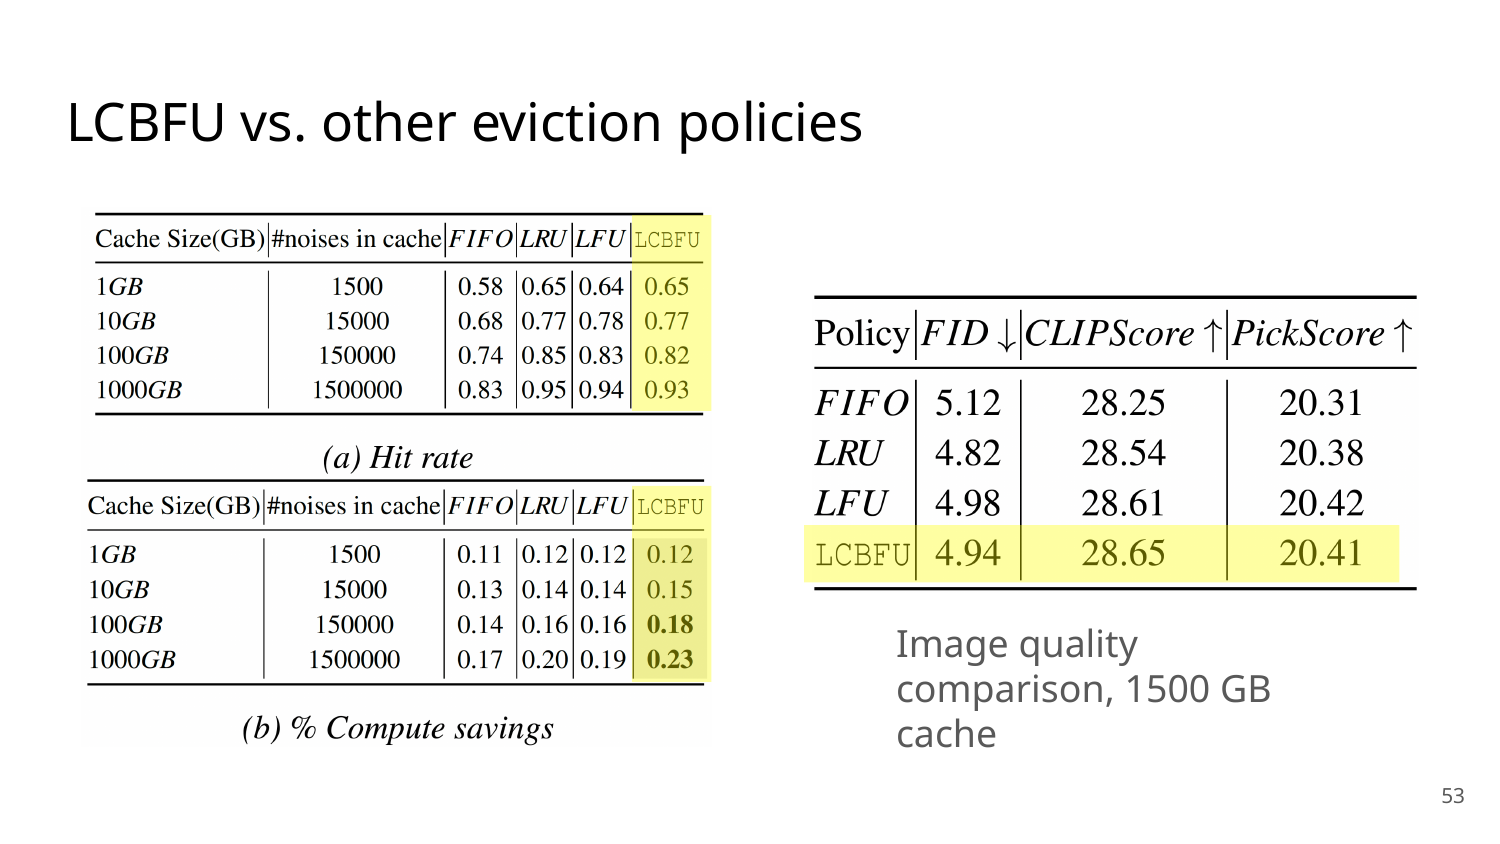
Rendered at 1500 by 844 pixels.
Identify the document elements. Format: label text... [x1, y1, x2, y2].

title LCBFU vs. other eviction policies [51, 72, 1449, 167]
slide_number ‹#› [1389, 764, 1480, 830]
picture [812, 292, 1419, 593]
text_box Image quality comparison, 1500 GB cache [881, 605, 1354, 771]
picture [81, 207, 712, 747]
